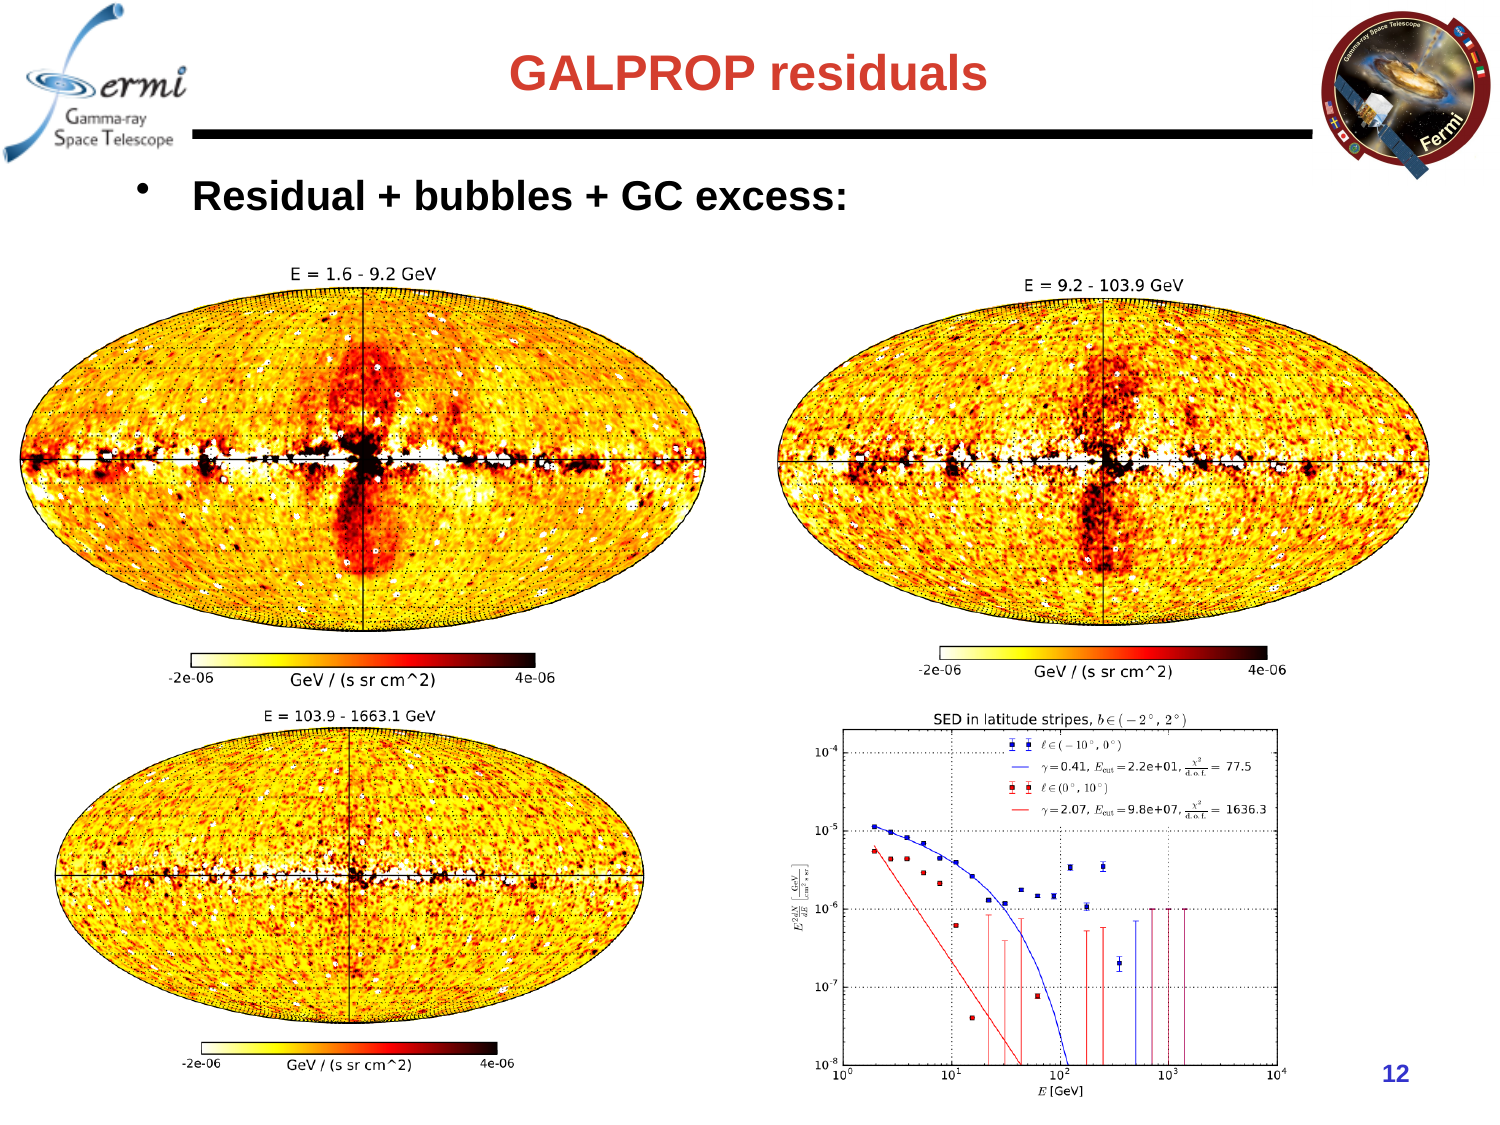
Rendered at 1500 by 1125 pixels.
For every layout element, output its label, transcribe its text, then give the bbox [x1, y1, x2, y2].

picture [1312, 0, 1500, 186]
title GALPROP residuals [185, 16, 1313, 125]
list Residual + bubbles + GC excess: [135, 160, 1447, 303]
slide_number 11 [1336, 1042, 1425, 1103]
picture [0, 0, 189, 167]
picture [761, 272, 1442, 1106]
picture [3, 260, 719, 1096]
